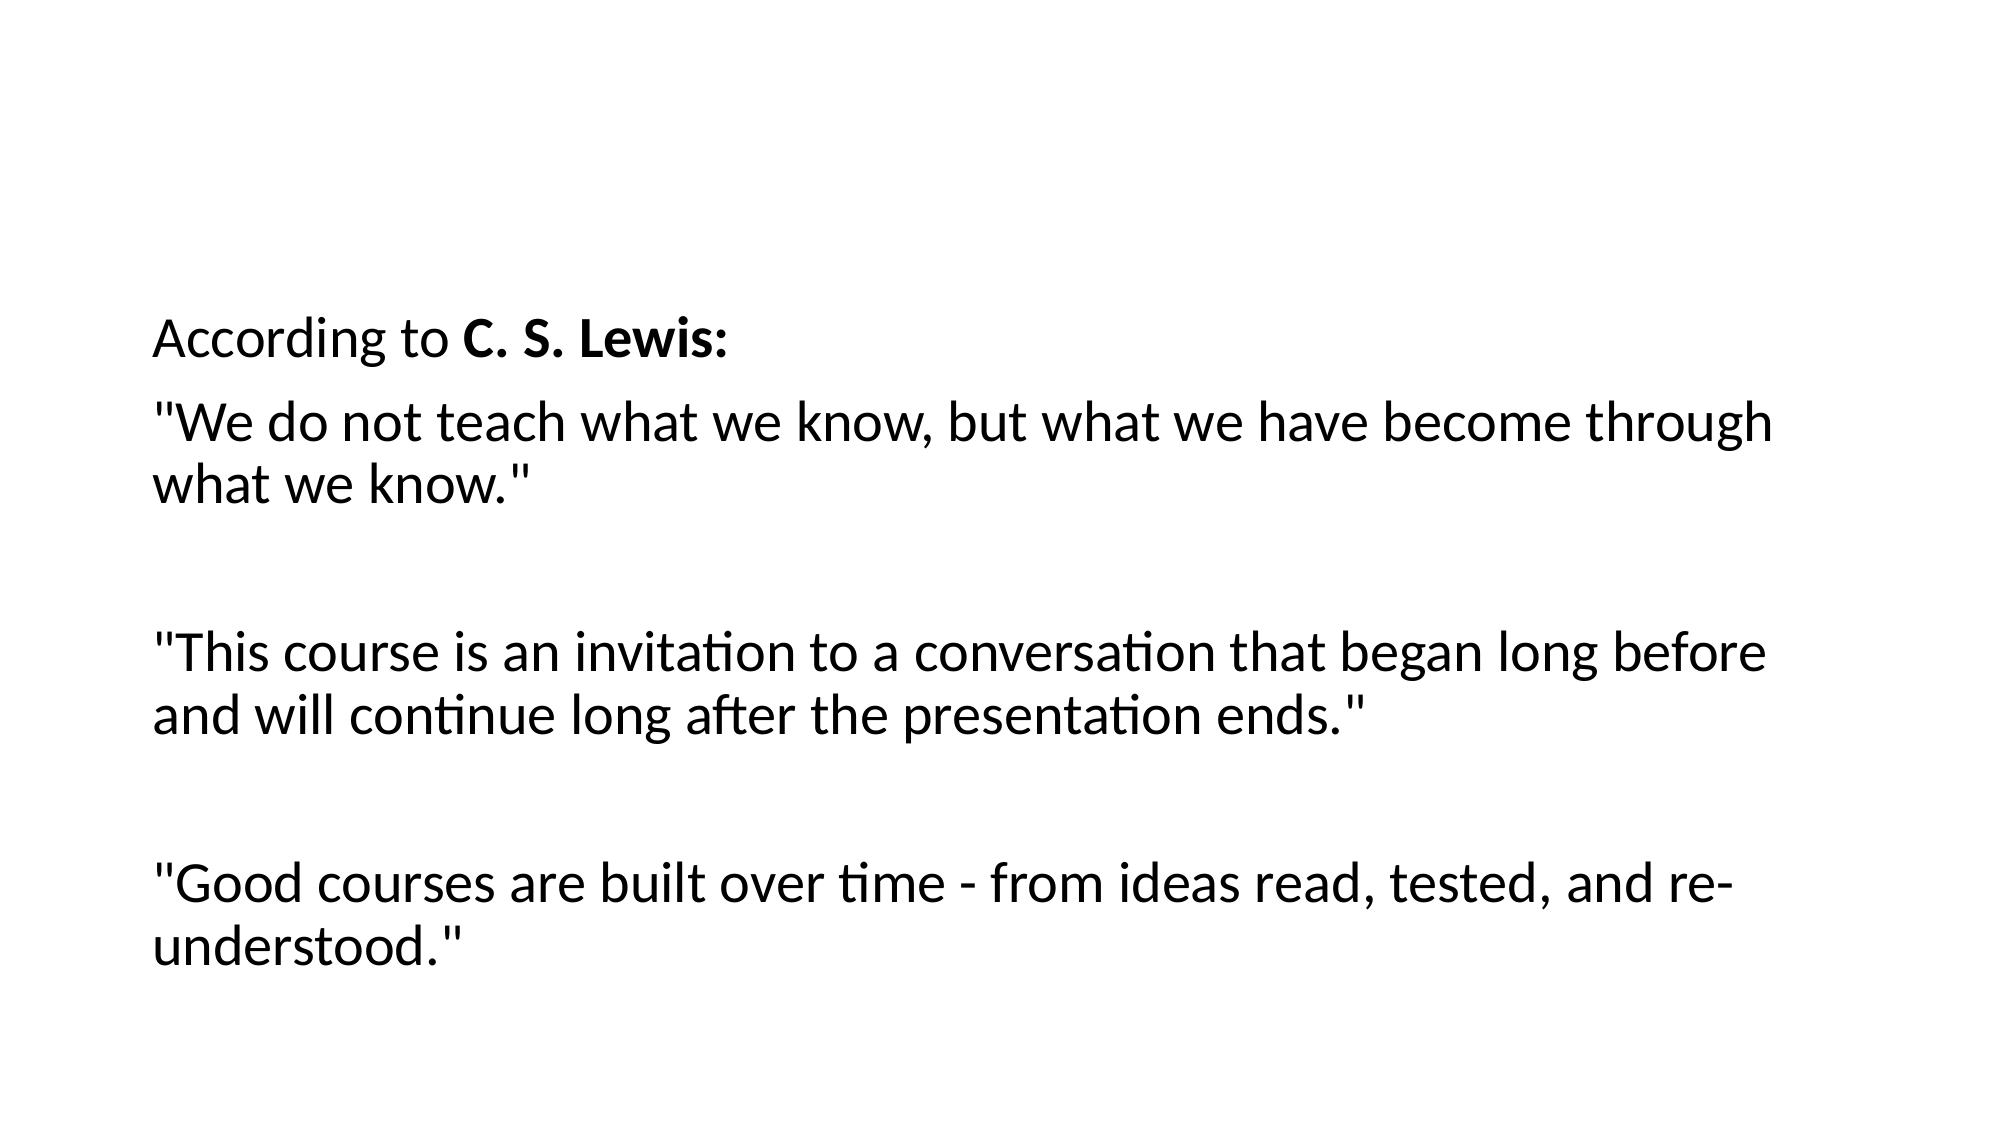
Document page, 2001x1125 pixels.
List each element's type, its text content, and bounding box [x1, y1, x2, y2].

list According to C. S. Lewis: "We do not teach what we know, but what we have become through what we know." "This course is an invitation to a conversation that began long before and will continue long after the presentation ends." "Good courses are built over time - from ideas read, tested, and re-understood." [137, 299, 1863, 1014]
